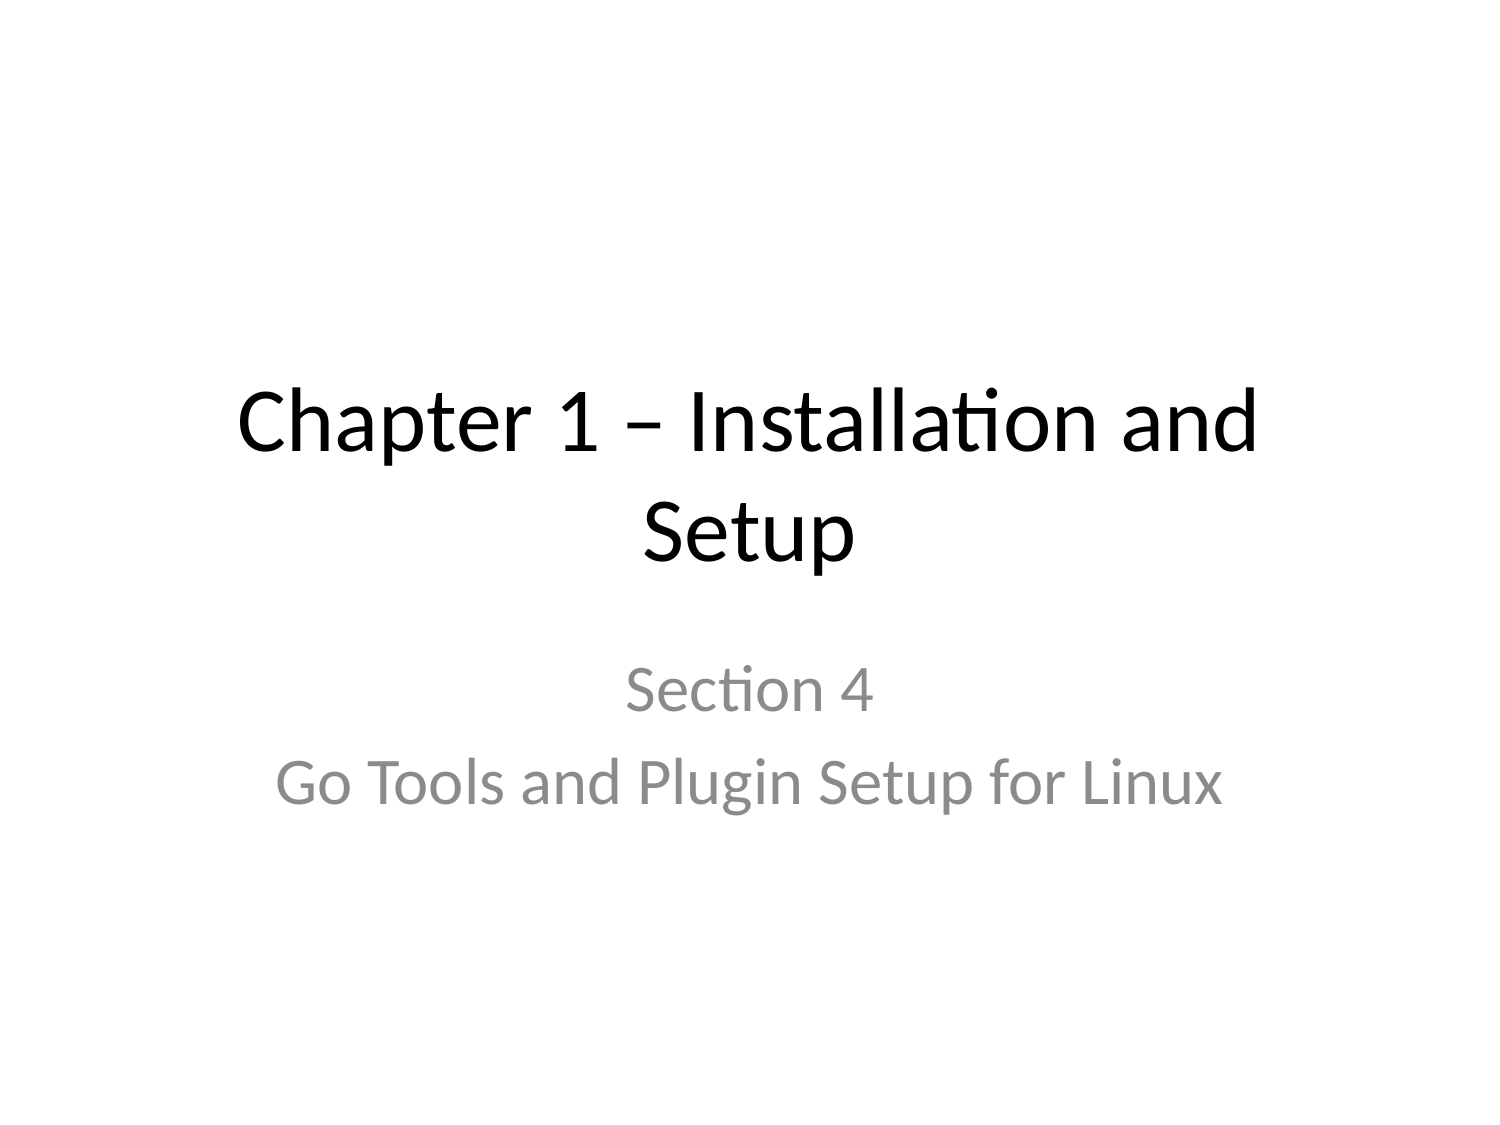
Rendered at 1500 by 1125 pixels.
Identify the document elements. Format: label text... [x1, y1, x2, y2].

subtitle Section 4 Go Tools and Plugin Setup for Linux [225, 637, 1275, 925]
title Chapter 1 – Installation and Setup [112, 349, 1388, 591]
